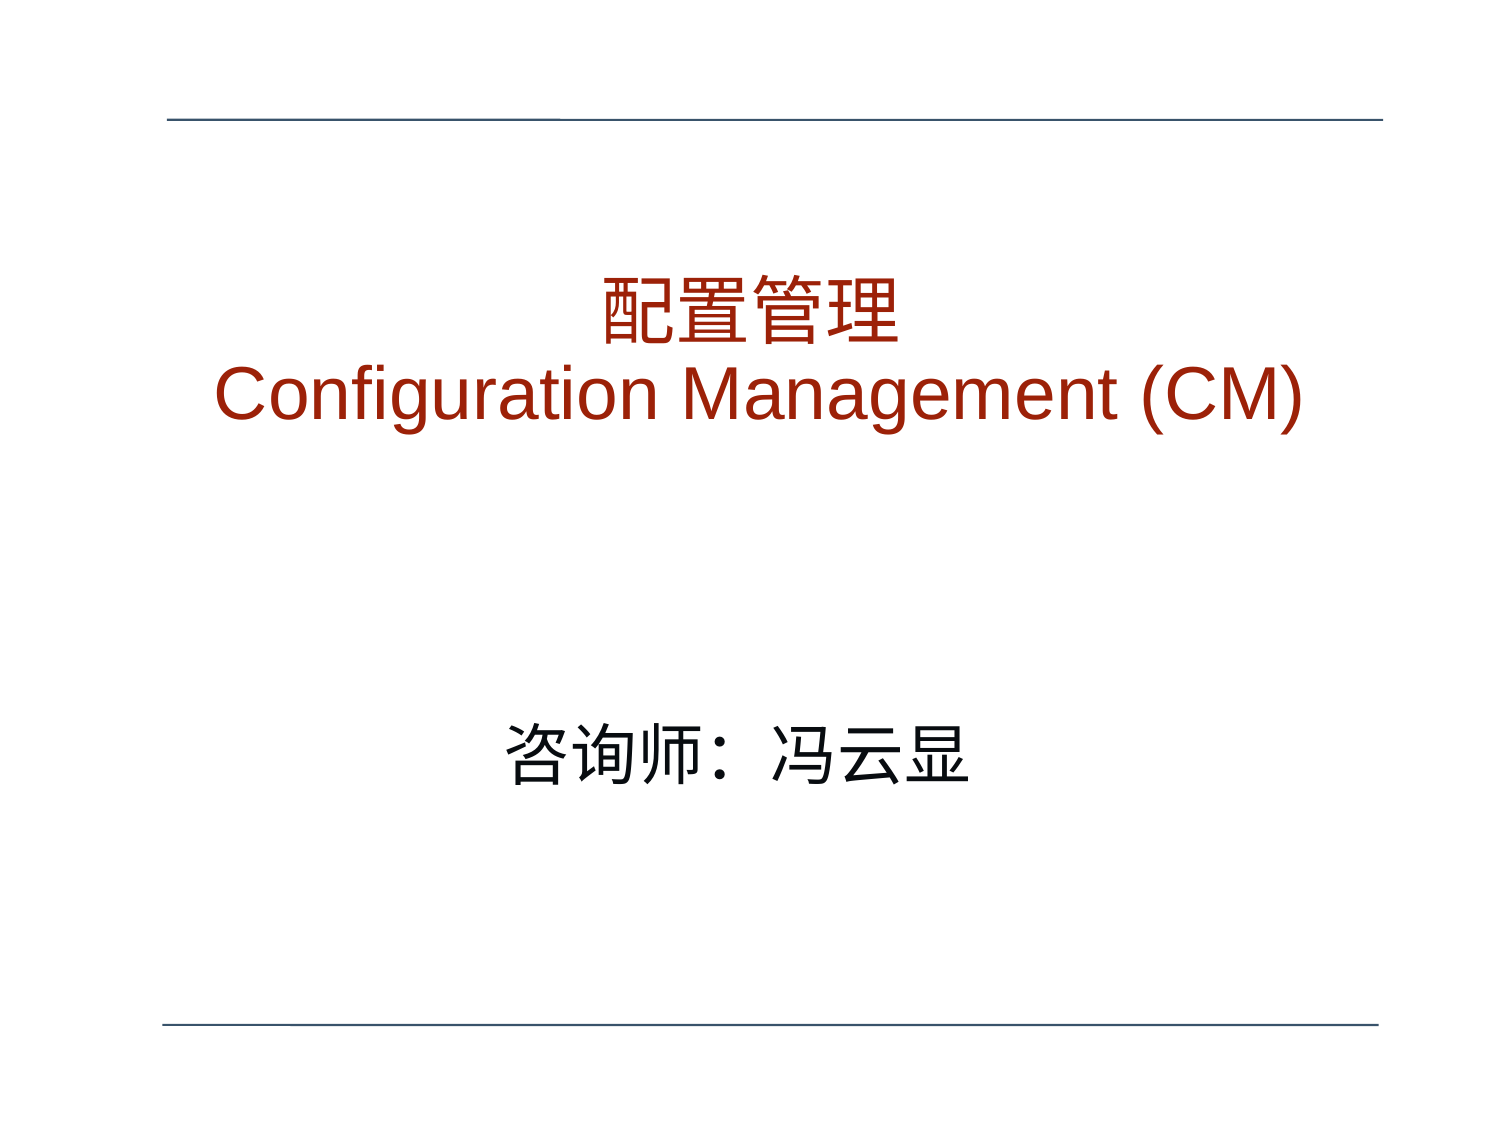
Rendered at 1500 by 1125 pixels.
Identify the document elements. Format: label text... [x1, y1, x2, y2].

text_box 咨询师：冯云显 [212, 712, 1263, 863]
text_box 配置管理 Configuration Management (CM) [0, 275, 1500, 517]
